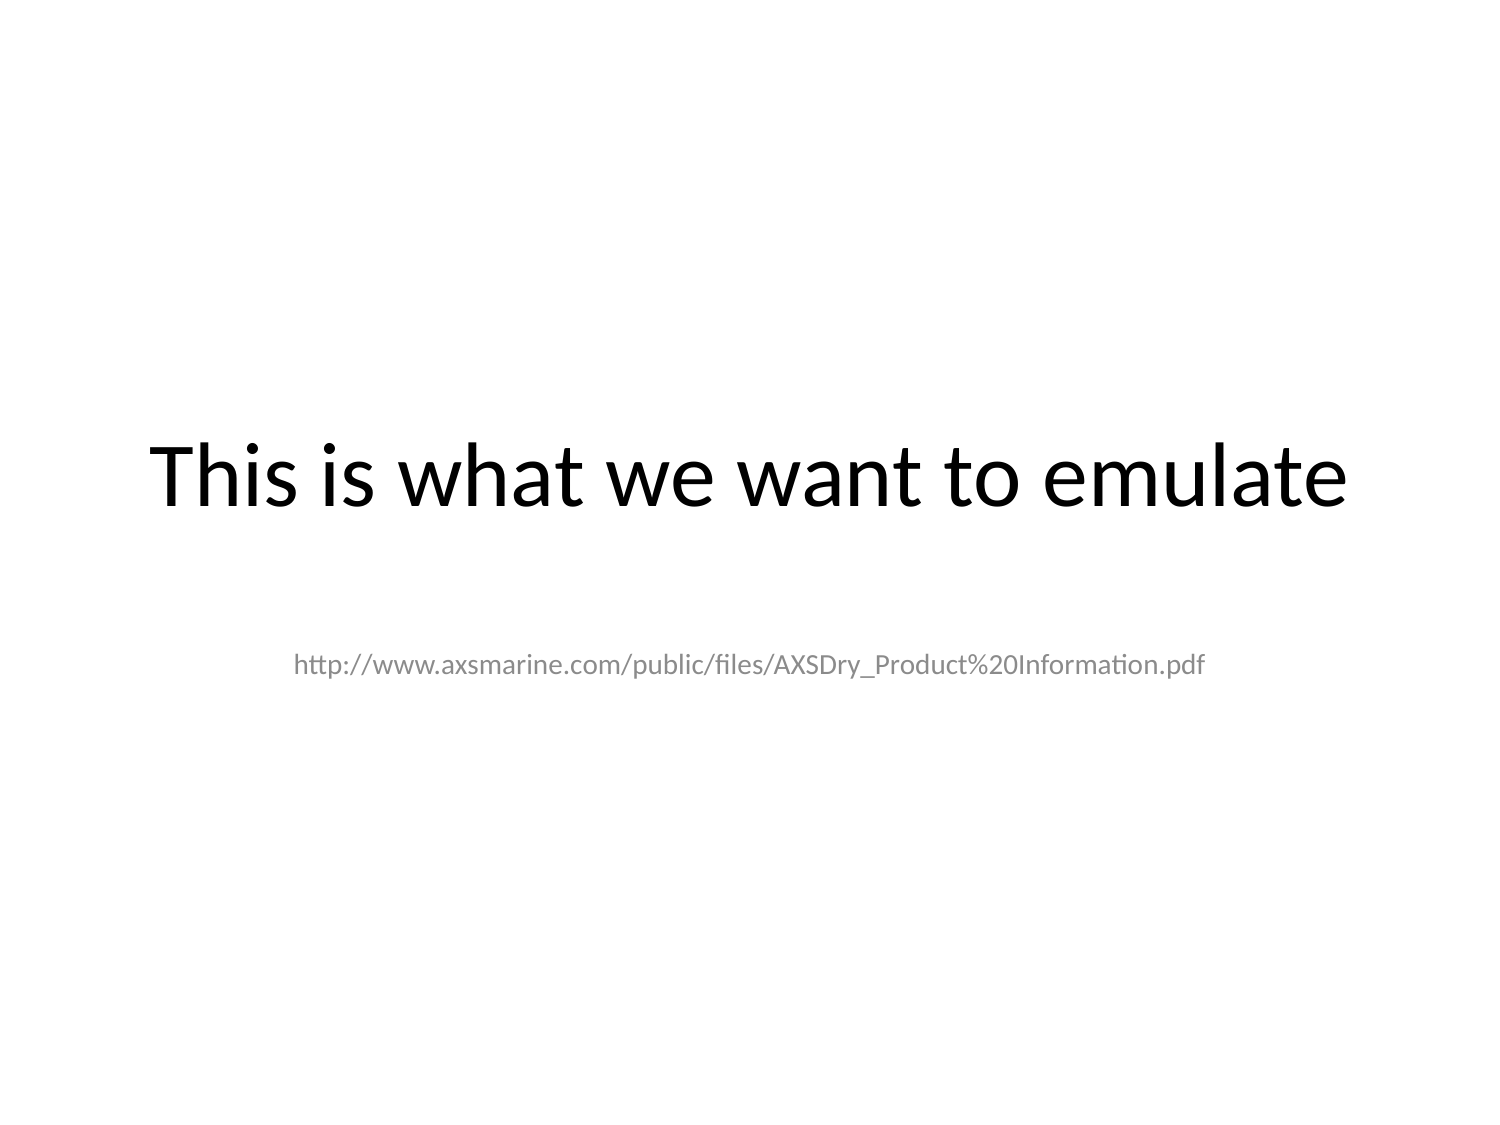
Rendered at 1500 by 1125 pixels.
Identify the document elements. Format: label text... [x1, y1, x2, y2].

title This is what we want to emulate [112, 349, 1388, 591]
subtitle http://www.axsmarine.com/public/files/AXSDry_Product%20Information.pdf [225, 637, 1275, 925]
